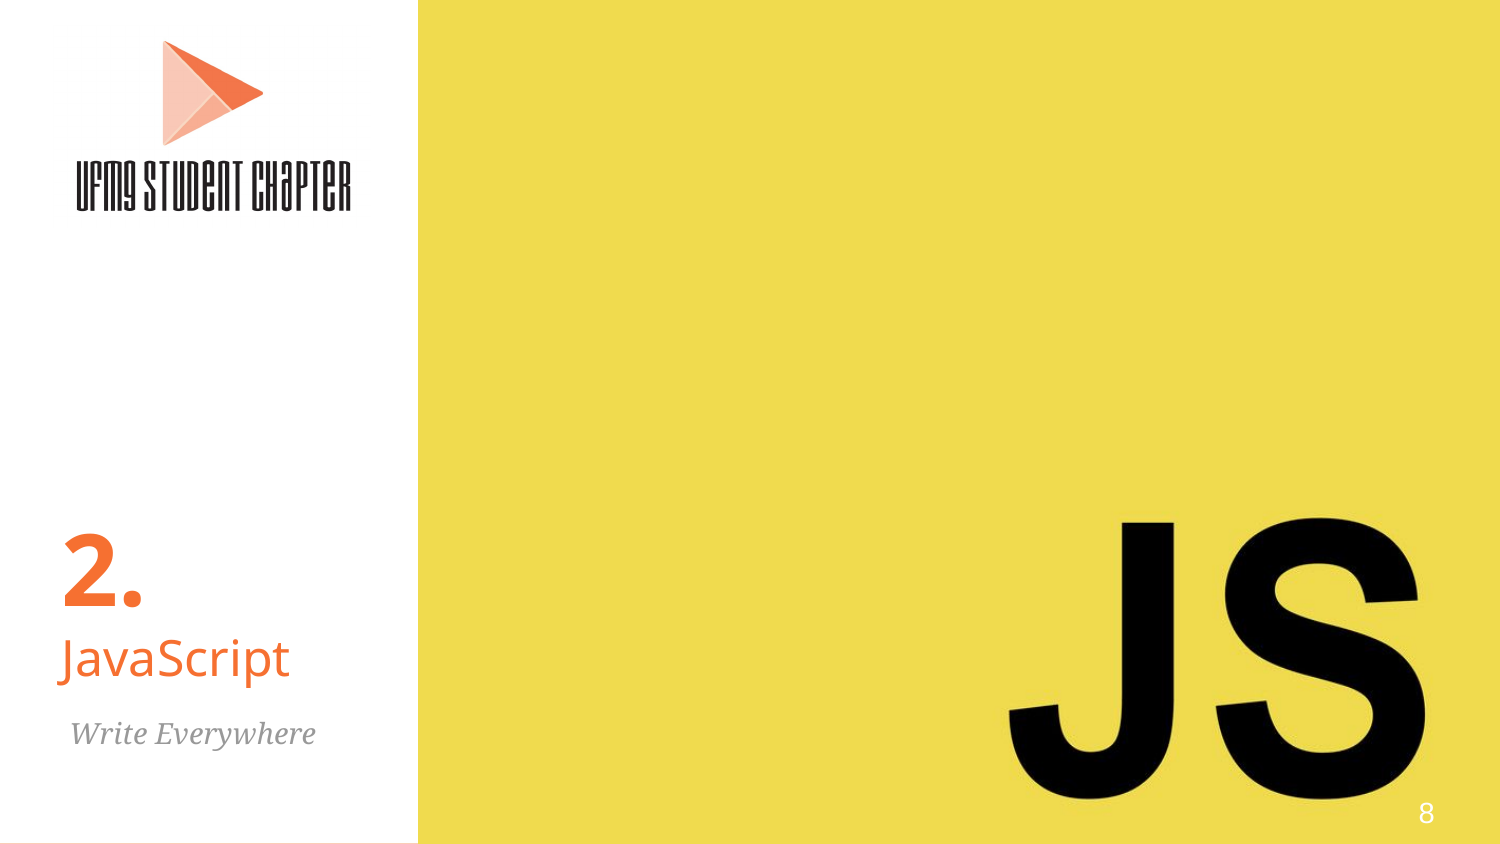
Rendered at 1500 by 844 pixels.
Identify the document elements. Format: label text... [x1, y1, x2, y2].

subtitle Write Everywhere [54, 695, 387, 824]
picture [52, 25, 371, 228]
title 2. JavaScript [46, 98, 379, 702]
picture [418, 0, 1500, 844]
